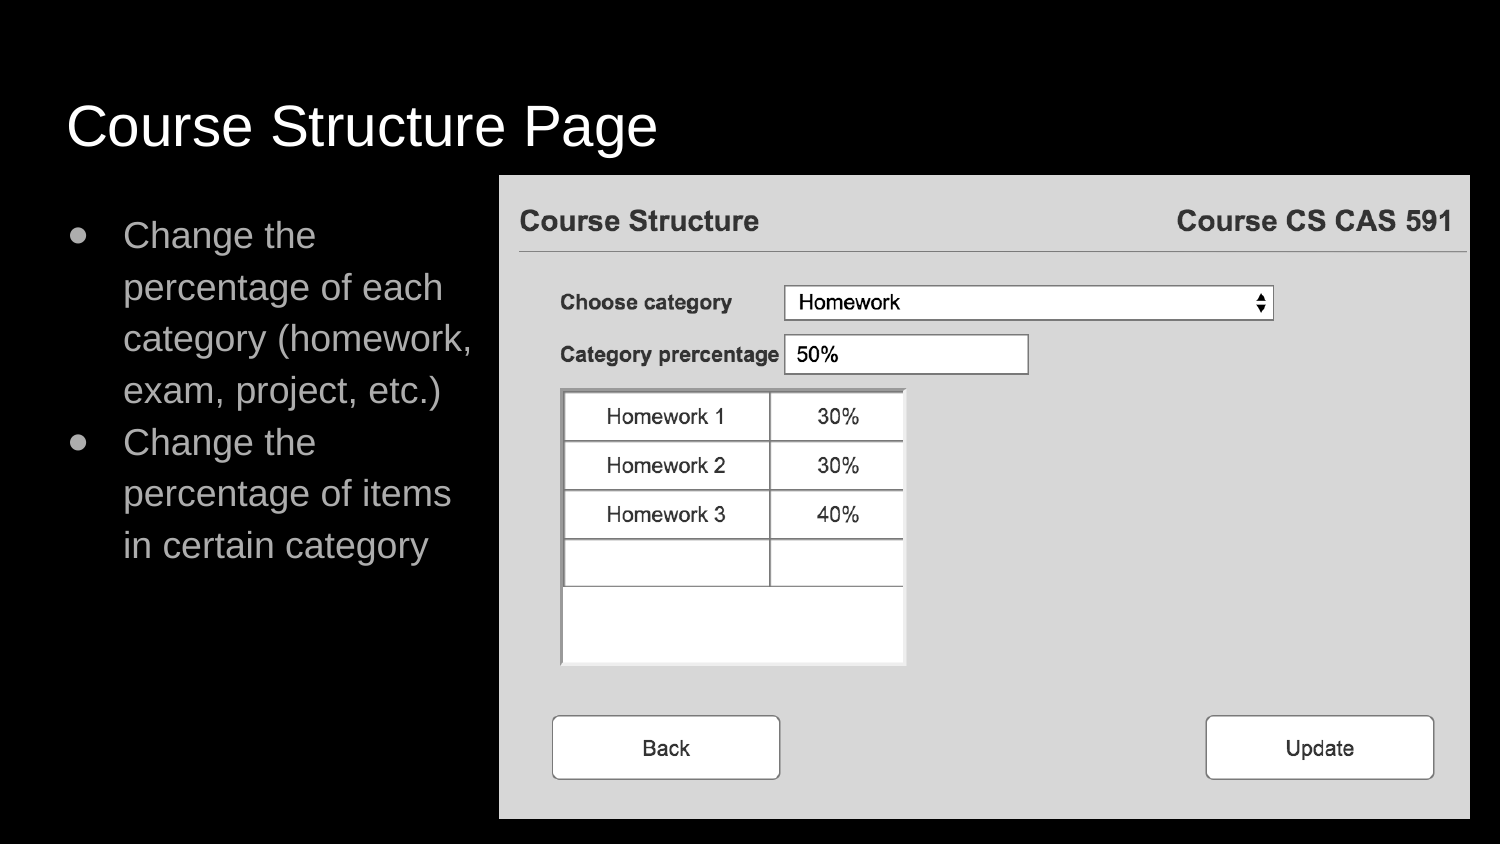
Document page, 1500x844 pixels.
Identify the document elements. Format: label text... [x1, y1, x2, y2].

picture [499, 175, 1470, 820]
list Change the percentage of each category (homework, exam, project, etc.) Change the percentage of items in certain category [33, 189, 494, 750]
title Course Structure Page [51, 72, 1449, 167]
